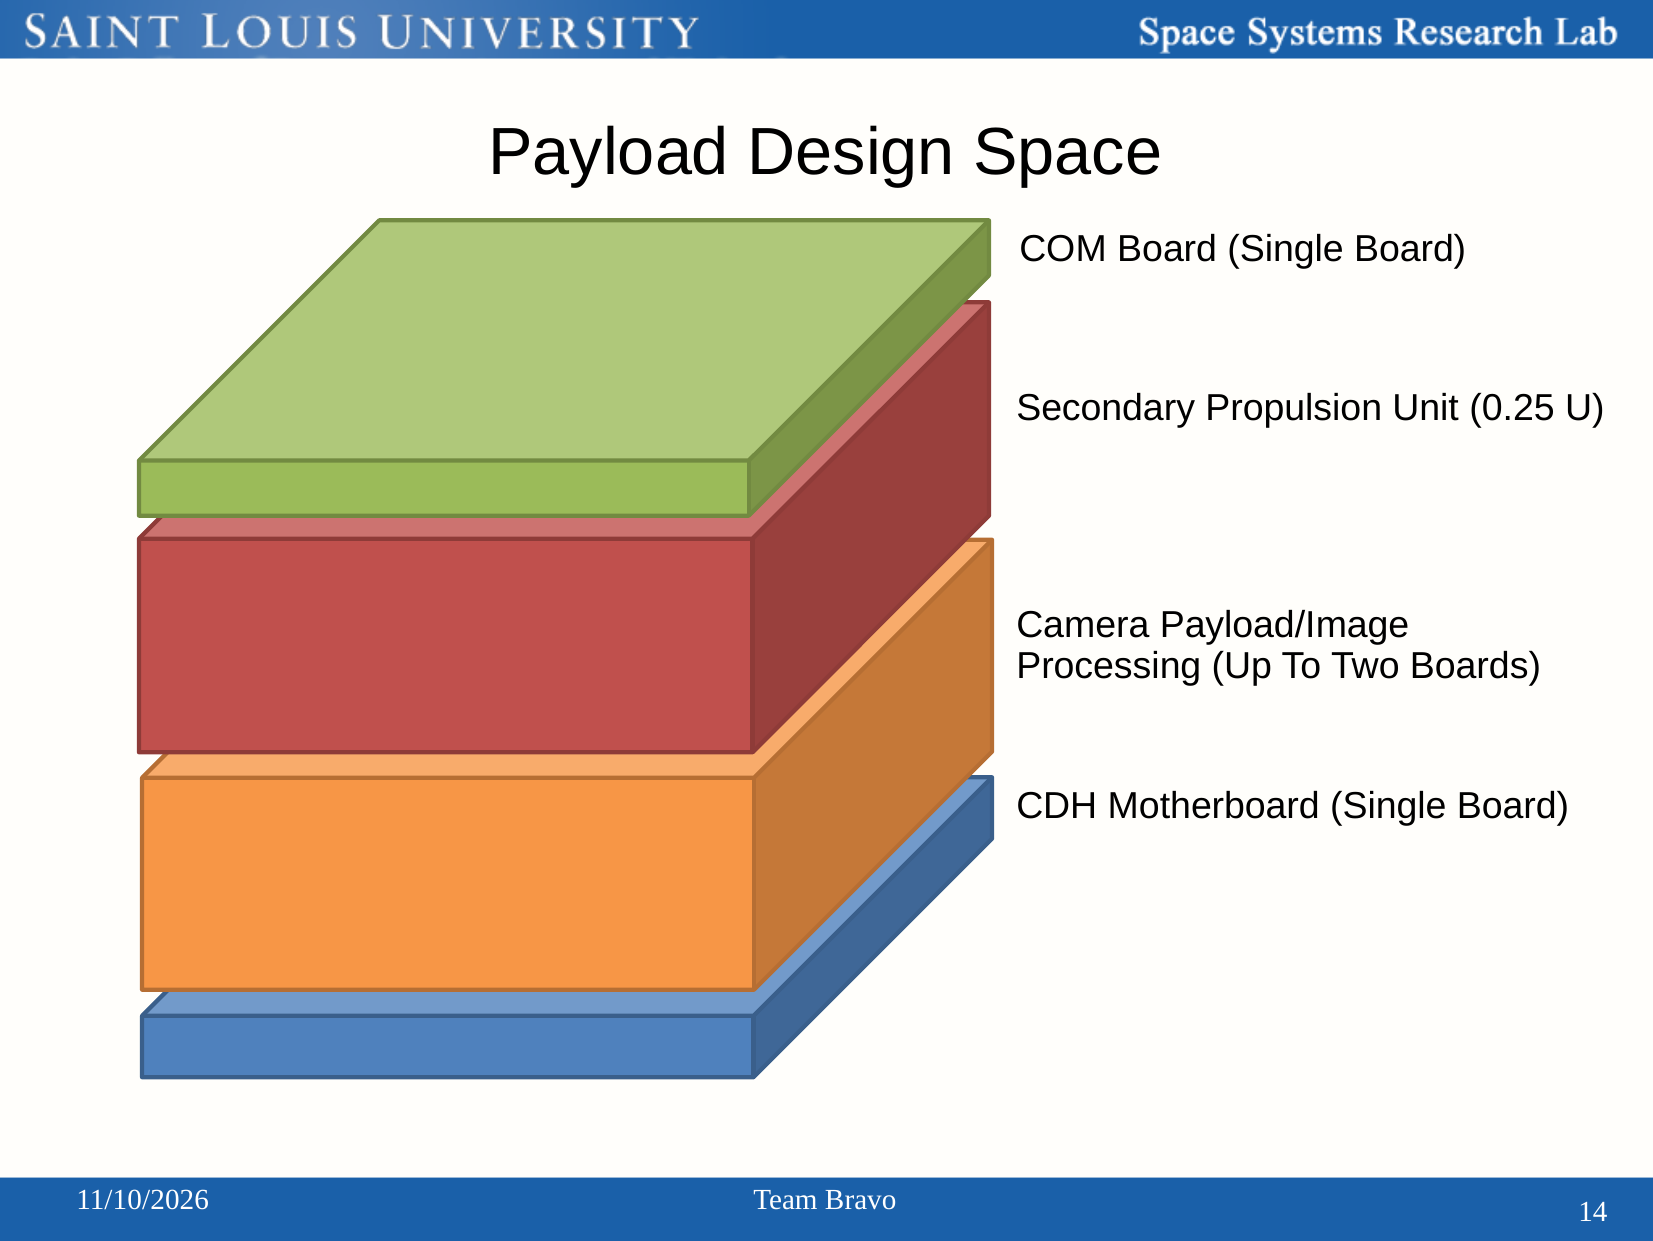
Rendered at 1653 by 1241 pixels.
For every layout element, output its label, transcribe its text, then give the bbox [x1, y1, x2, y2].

picture [0, 0, 1653, 1241]
footer Team Bravo [563, 1182, 1087, 1241]
slide_number 14 [1563, 1195, 1623, 1241]
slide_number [76, 1182, 460, 1241]
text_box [138, 220, 1627, 1078]
title Payload Design Space [82, 49, 1569, 255]
